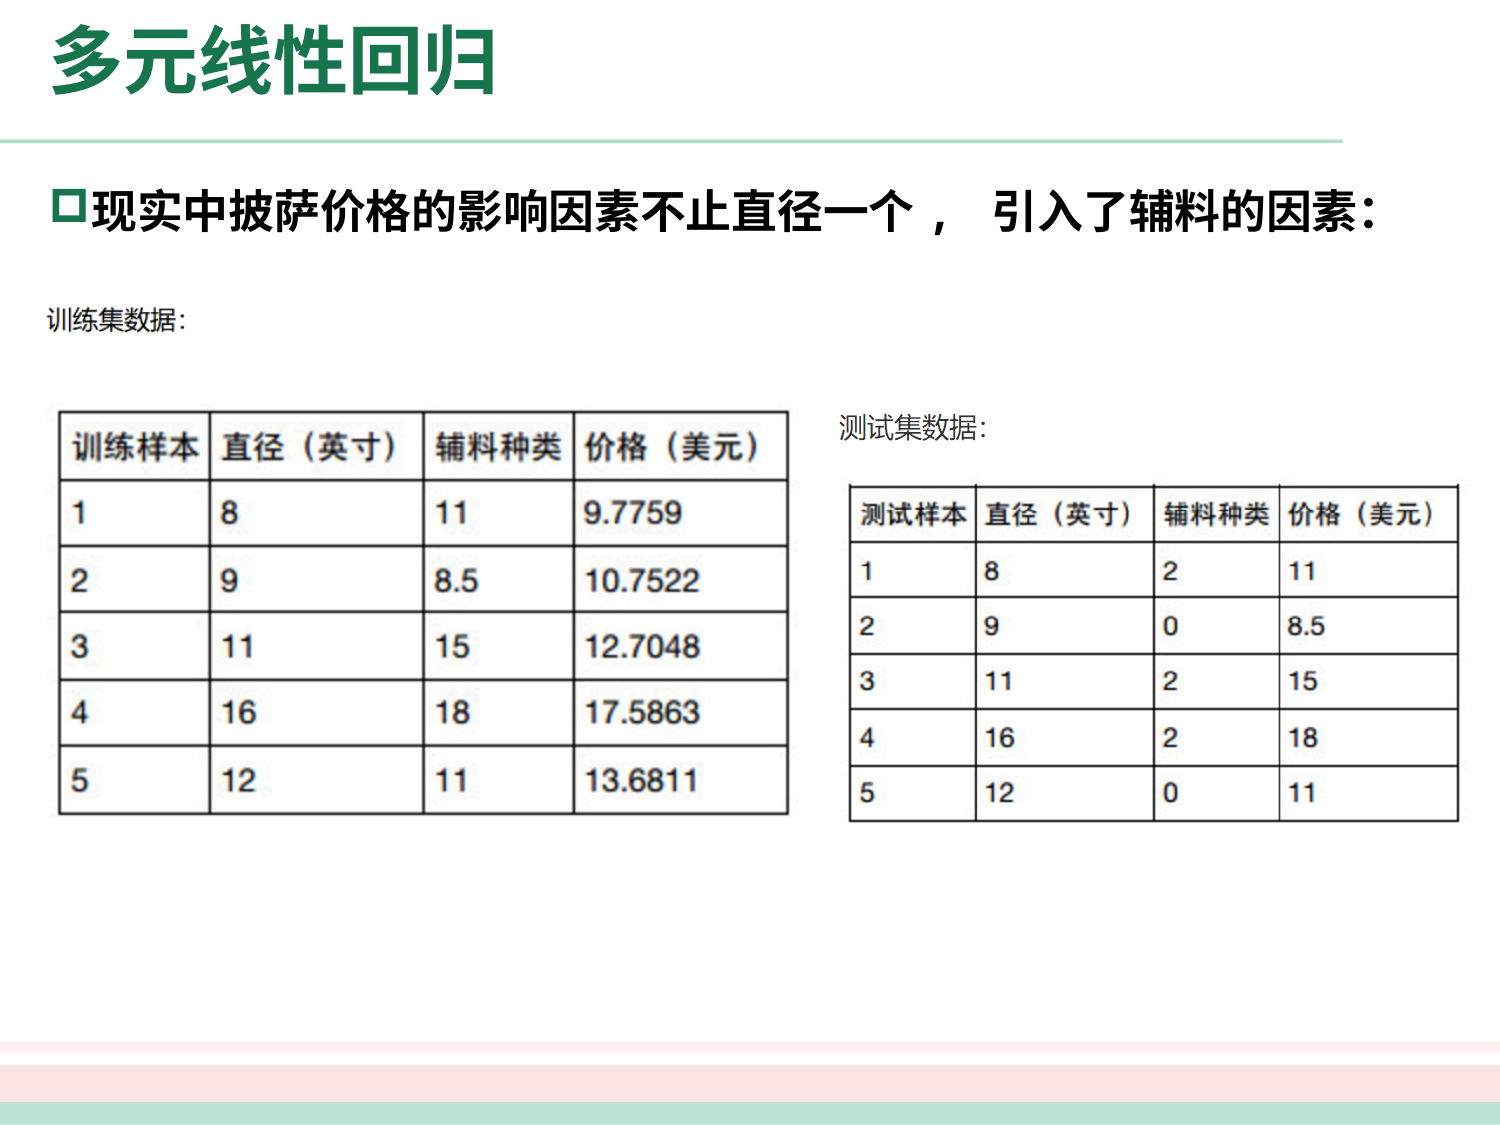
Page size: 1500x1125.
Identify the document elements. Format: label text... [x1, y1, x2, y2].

picture [0, 0, 1500, 1125]
list 现实中披萨价格的影响因素不止直径一个, 引入了辅料的因素： [33, 181, 1381, 430]
text_box 多元线性回归 [33, 0, 1328, 128]
